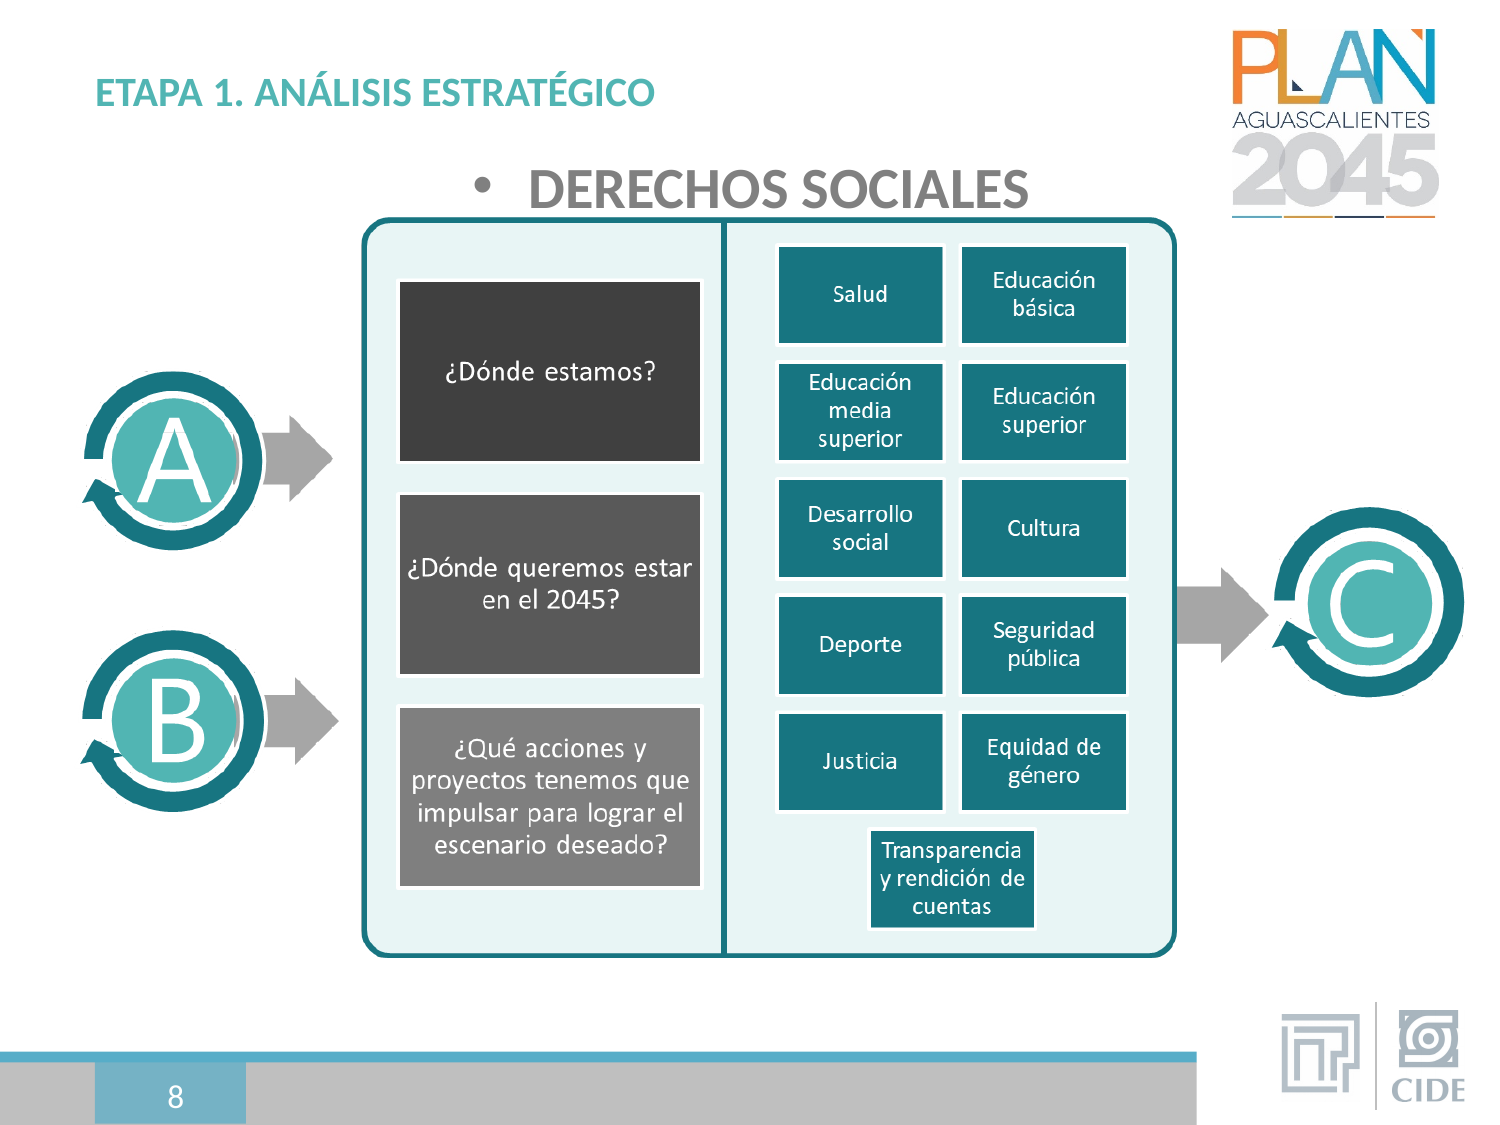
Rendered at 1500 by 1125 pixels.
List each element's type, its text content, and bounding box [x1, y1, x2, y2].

text_box Etapa 1. Análisis estratégico Derechos sociales [80, 32, 1230, 163]
slide_number 8 [94, 1073, 257, 1118]
picture [0, 29, 1500, 959]
picture [1382, 29, 1427, 88]
